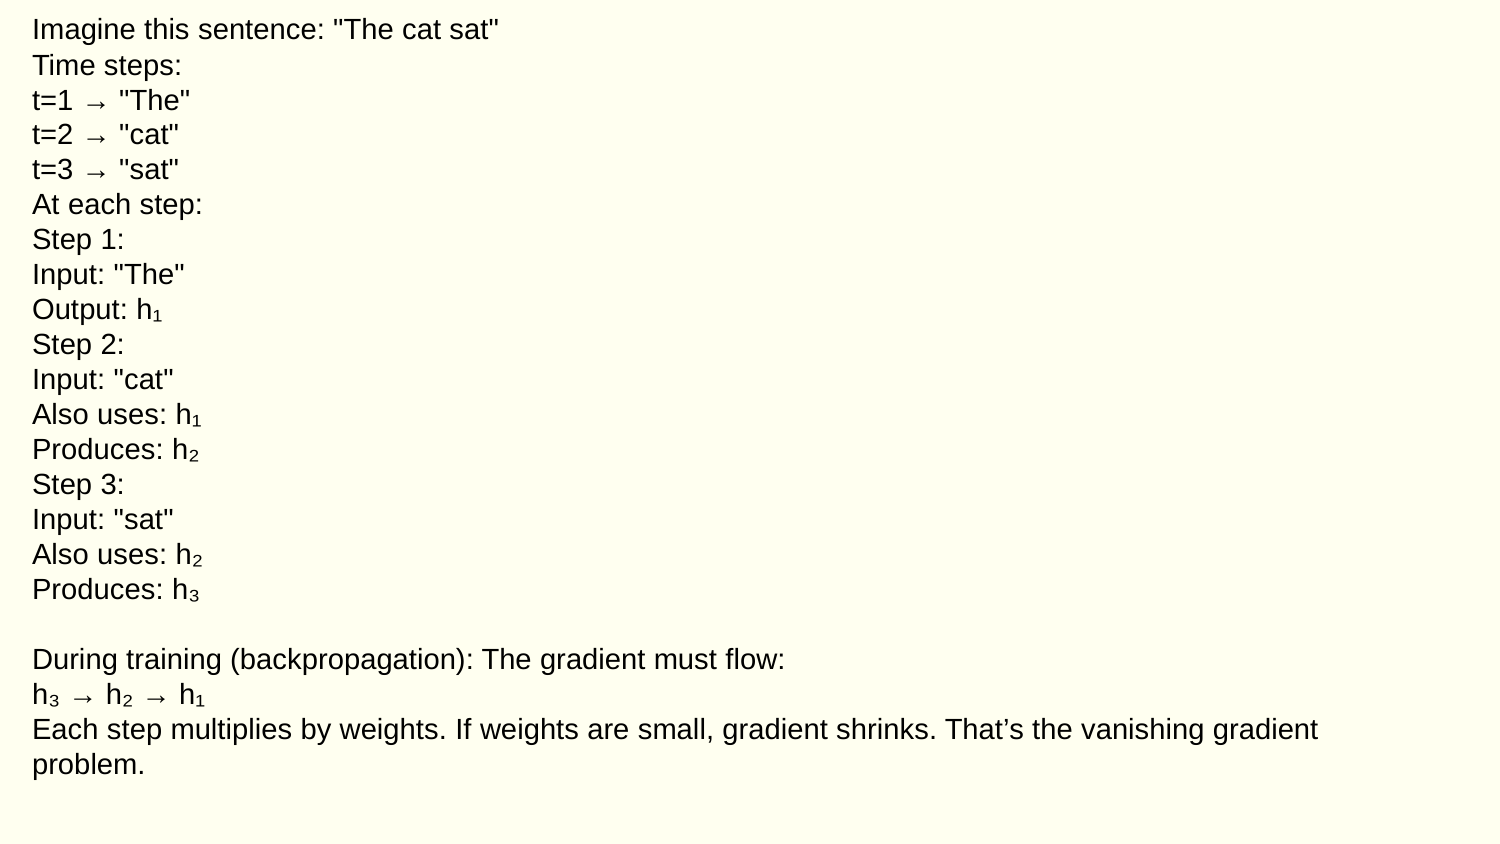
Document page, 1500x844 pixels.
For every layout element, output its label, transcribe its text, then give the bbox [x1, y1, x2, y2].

text_box Imagine this sentence: "The cat sat" Time steps: t=1 → "The" t=2 → "cat" t=3 → "sat" At each step: Step 1: Input: "The" Output: h₁ Step 2: Input: "cat" Also uses: h₁ Produces: h₂ Step 3: Input: "sat" Also uses: h₂ Produces: h₃ During training (backpropagation): The gradient must flow: h₃ → h₂ → h₁ Each step multiplies by weights. If weights are small, gradient shrinks. That’s the vanishing gradient problem. [17, 3, 1455, 823]
